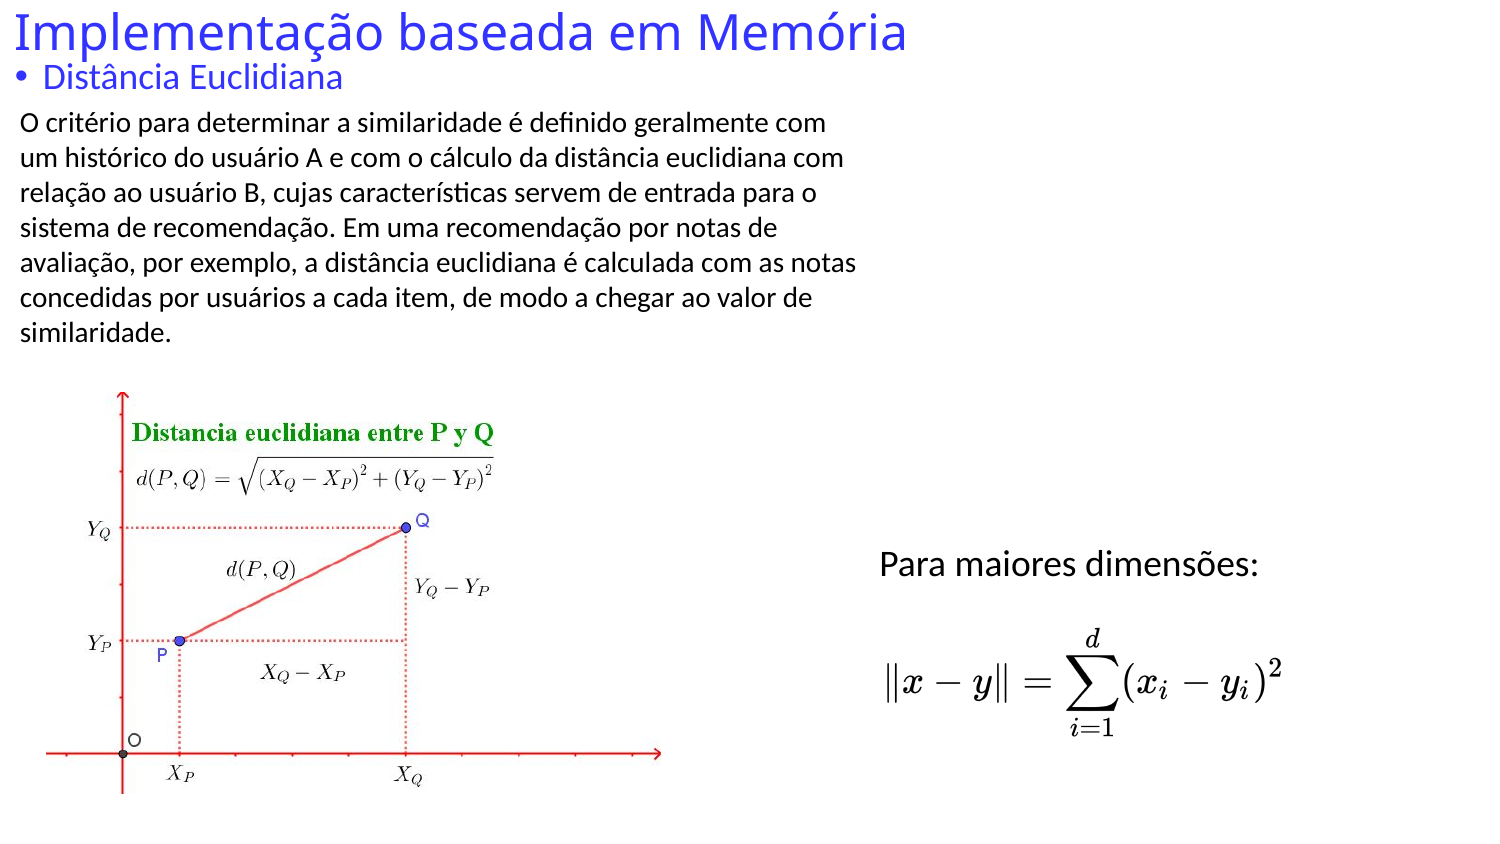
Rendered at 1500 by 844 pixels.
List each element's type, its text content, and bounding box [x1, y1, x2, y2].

text_box Distância Euclidiana [0, 49, 635, 152]
text_box Para maiores dimensões: [864, 531, 1277, 592]
text_box O critério para determinar a similaridade é definido geralmente com um histórico do usuário A e com o cálculo da distância euclidiana com relação ao usuário B, cujas características servem de entrada para o sistema de recomendação. Em uma recomendação por notas de avaliação, por exemplo, a distância euclidiana é calculada com as notas concedidas por usuários a cada item, de modo a chegar ao valor de similaridade. [5, 96, 883, 356]
picture [882, 620, 1286, 744]
picture [46, 392, 662, 794]
text_box Implementação baseada em Memória [0, 0, 1277, 138]
